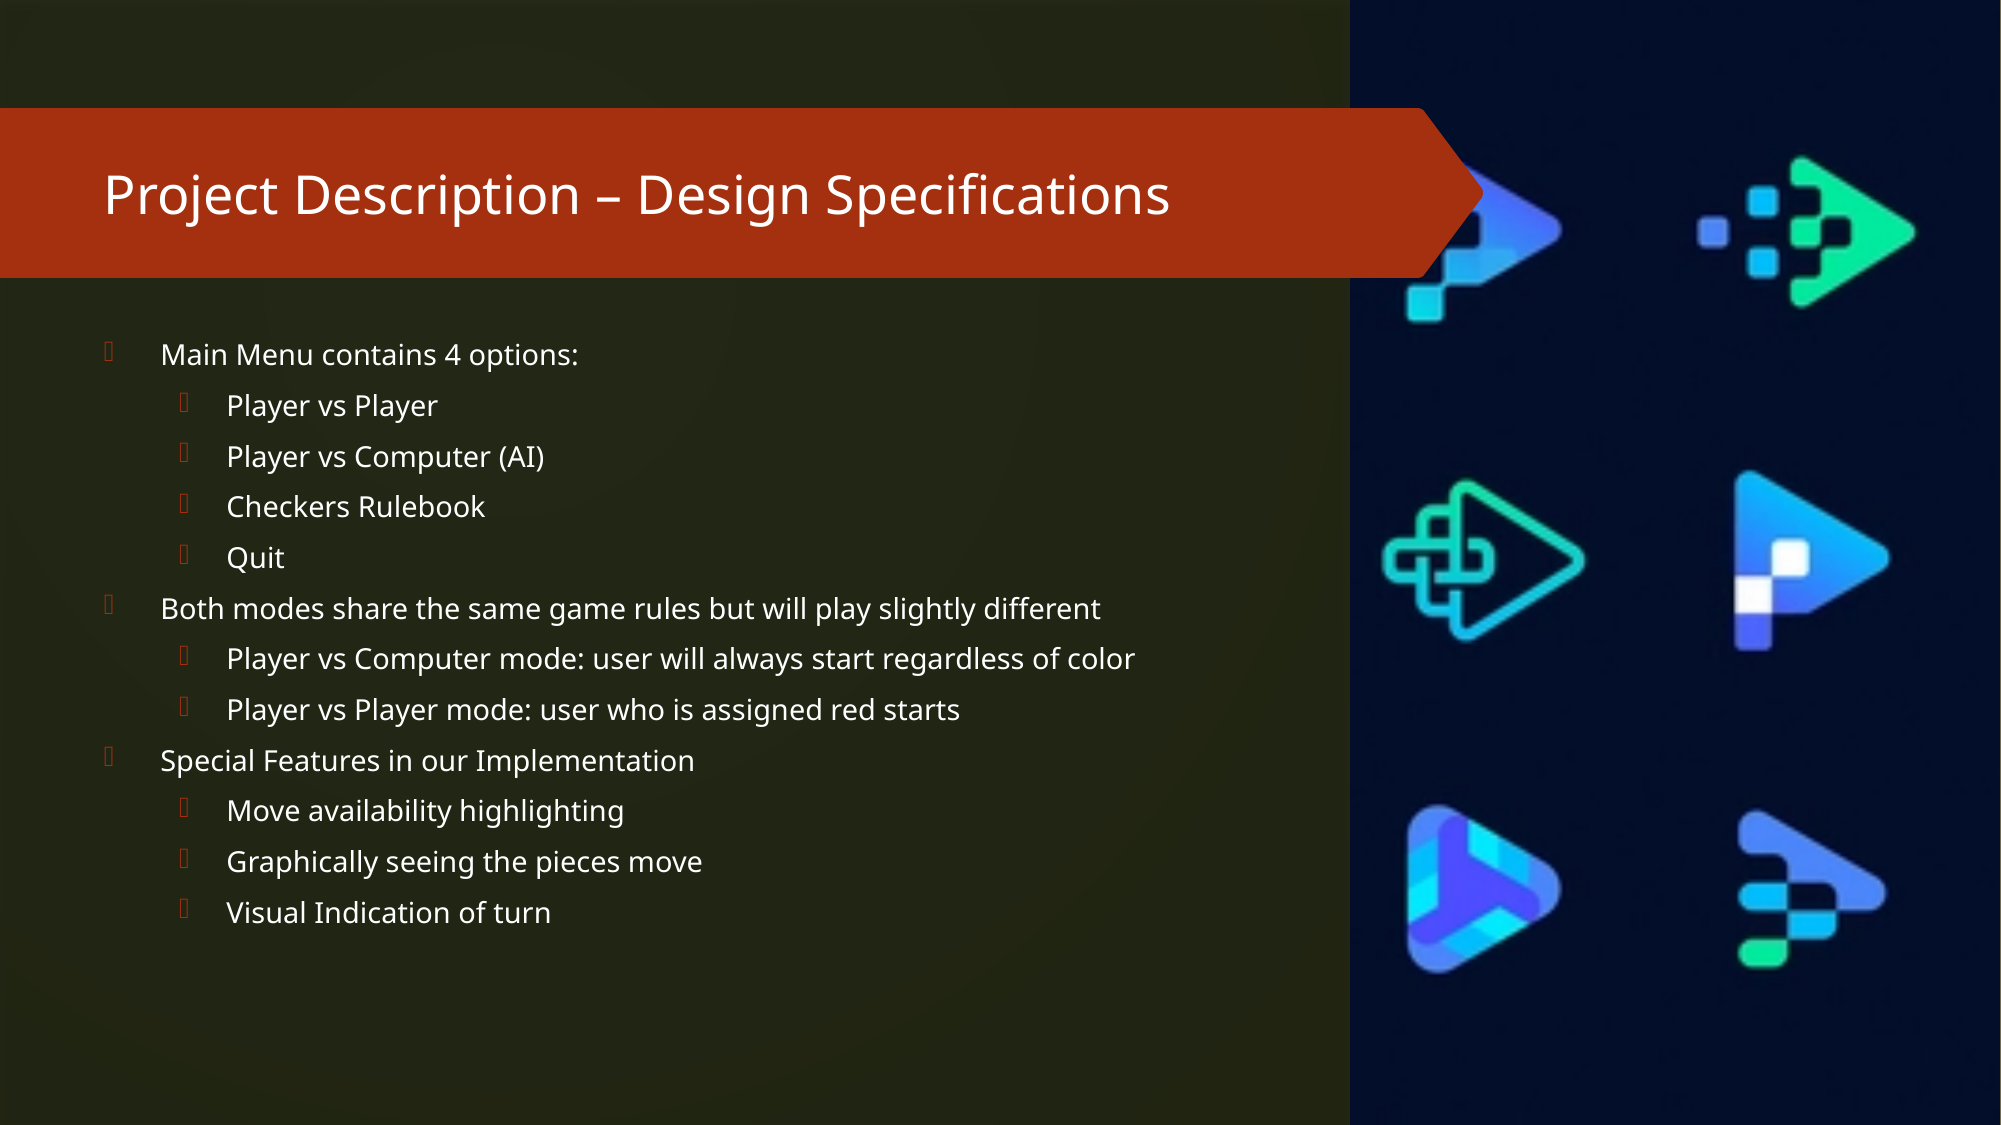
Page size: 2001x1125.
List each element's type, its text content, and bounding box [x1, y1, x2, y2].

text_box [0, 108, 1344, 278]
title Project Description – Design Specifications [88, 129, 1292, 257]
list Main Menu contains 4 options: Player vs Player Player vs Computer (AI) Checkers Rulebook Quit Both modes share the same game rules but will play slightly different Player vs Computer mode: user will always start regardless of color Player vs Player mode: user who is assigned red starts Special Features in our Implementation Move availability highlighting Graphically seeing the pieces move Visual Indication of turn [88, 333, 1262, 970]
text_box [0, 0, 1349, 108]
picture [1349, 0, 2000, 1125]
text_box [0, 278, 1344, 1125]
